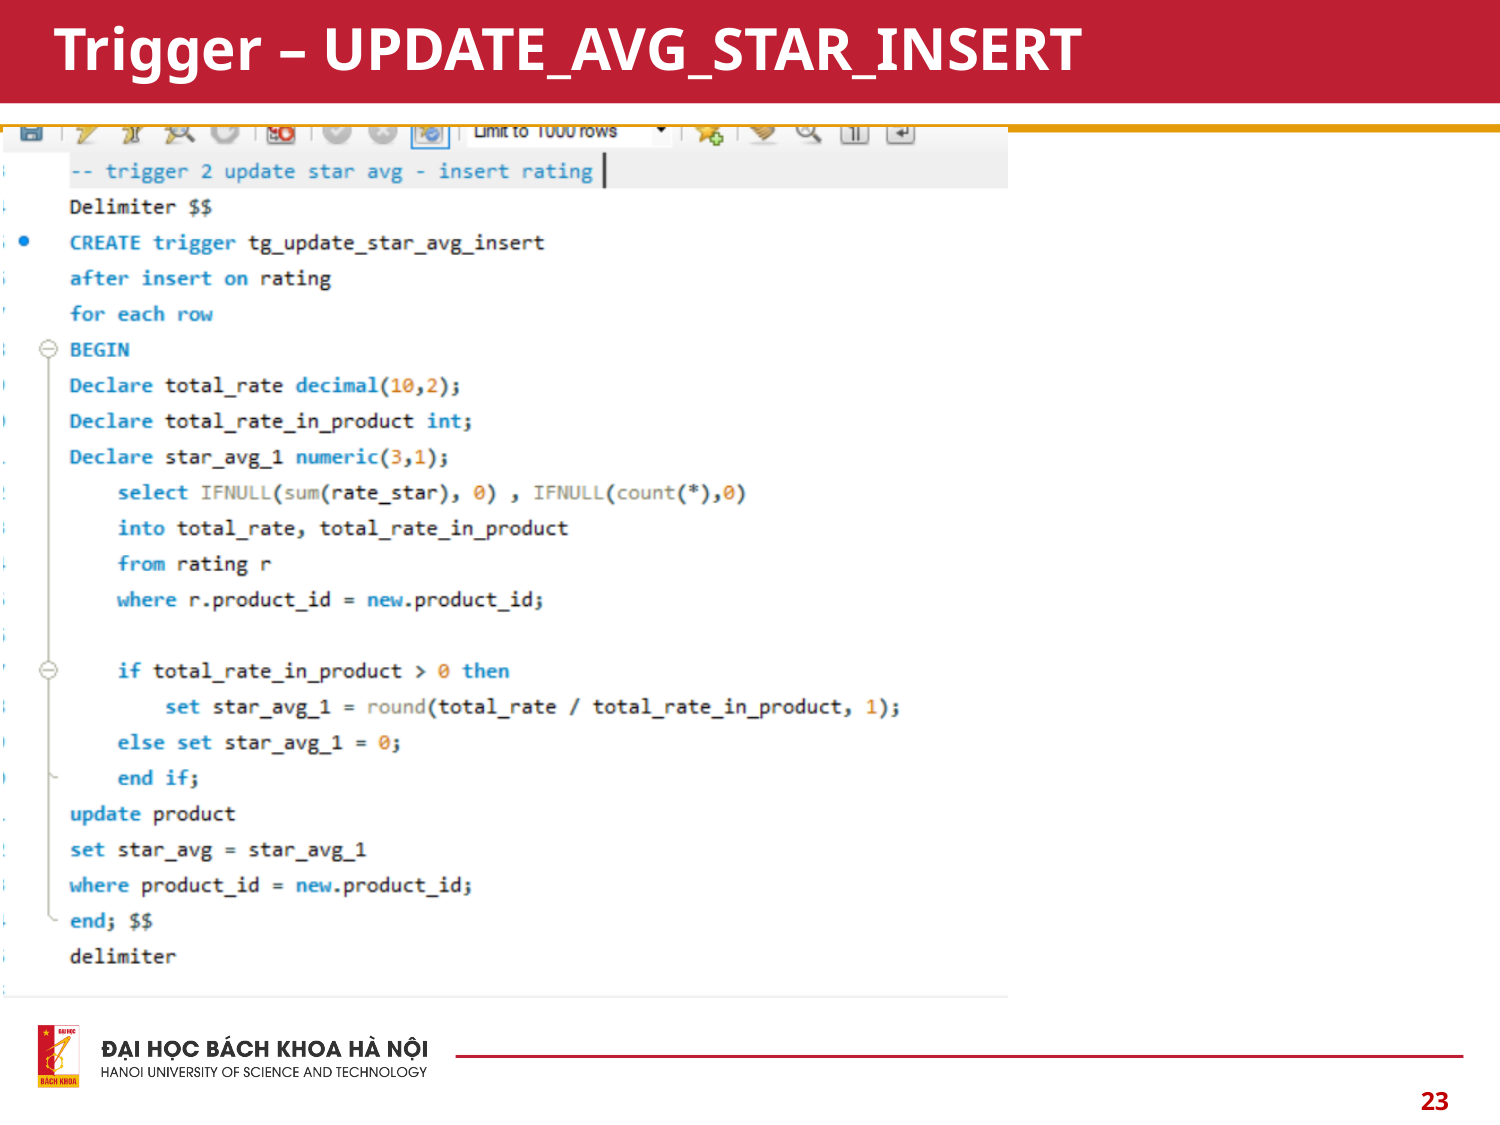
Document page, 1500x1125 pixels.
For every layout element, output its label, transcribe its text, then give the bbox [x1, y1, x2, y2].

title Trigger – UPDATE_AVG_STAR_INSERT [38, 12, 1462, 87]
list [3, 127, 1008, 998]
slide_number 23 [1126, 1078, 1464, 1125]
picture [0, 0, 1500, 1125]
